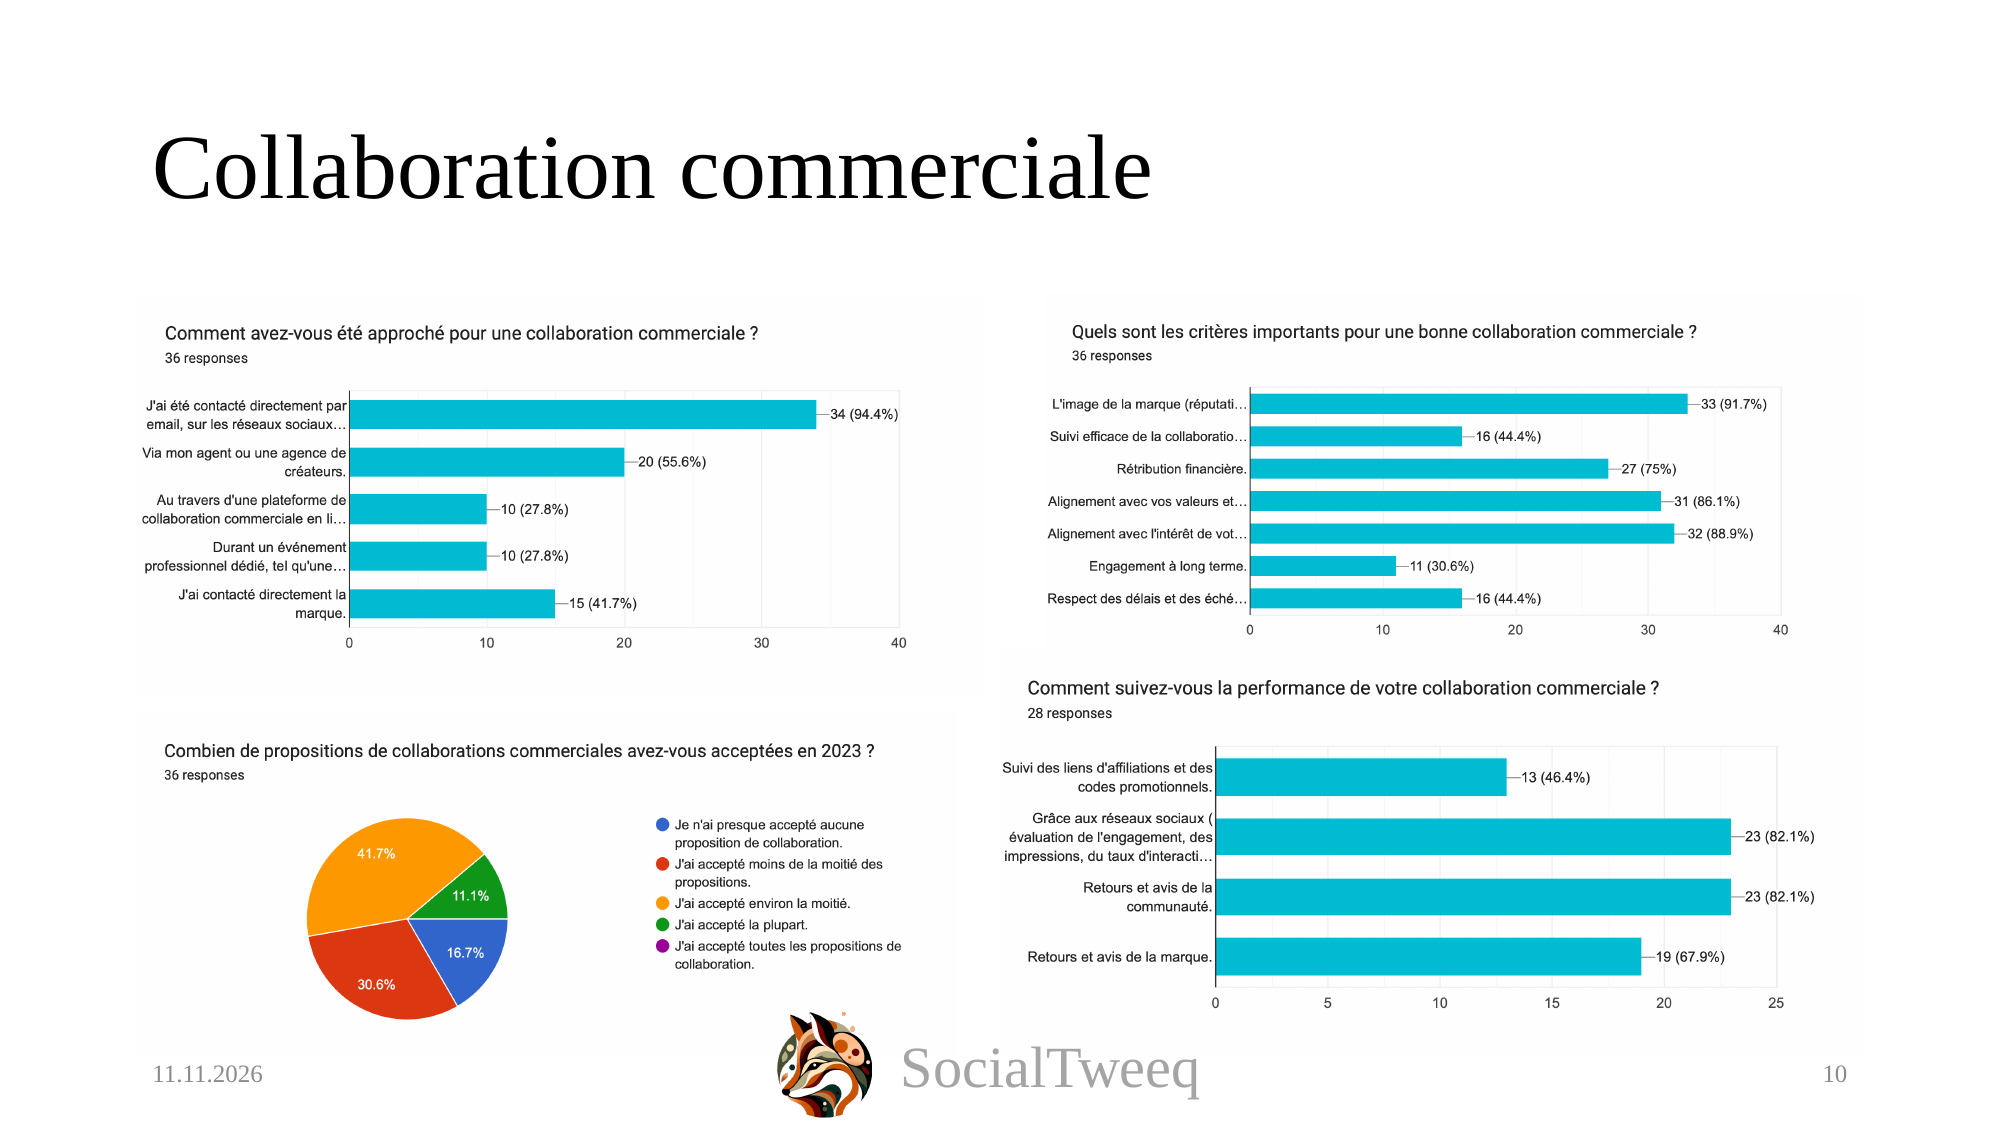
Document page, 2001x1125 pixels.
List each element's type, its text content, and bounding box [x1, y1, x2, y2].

slide_number 10 [1412, 1058, 1863, 1103]
text_box SocialTweeq [894, 1022, 1245, 1107]
picture [137, 712, 957, 1125]
picture [137, 293, 984, 697]
title Collaboration commerciale [137, 59, 1863, 278]
picture [999, 293, 1863, 1058]
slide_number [137, 1058, 588, 1103]
